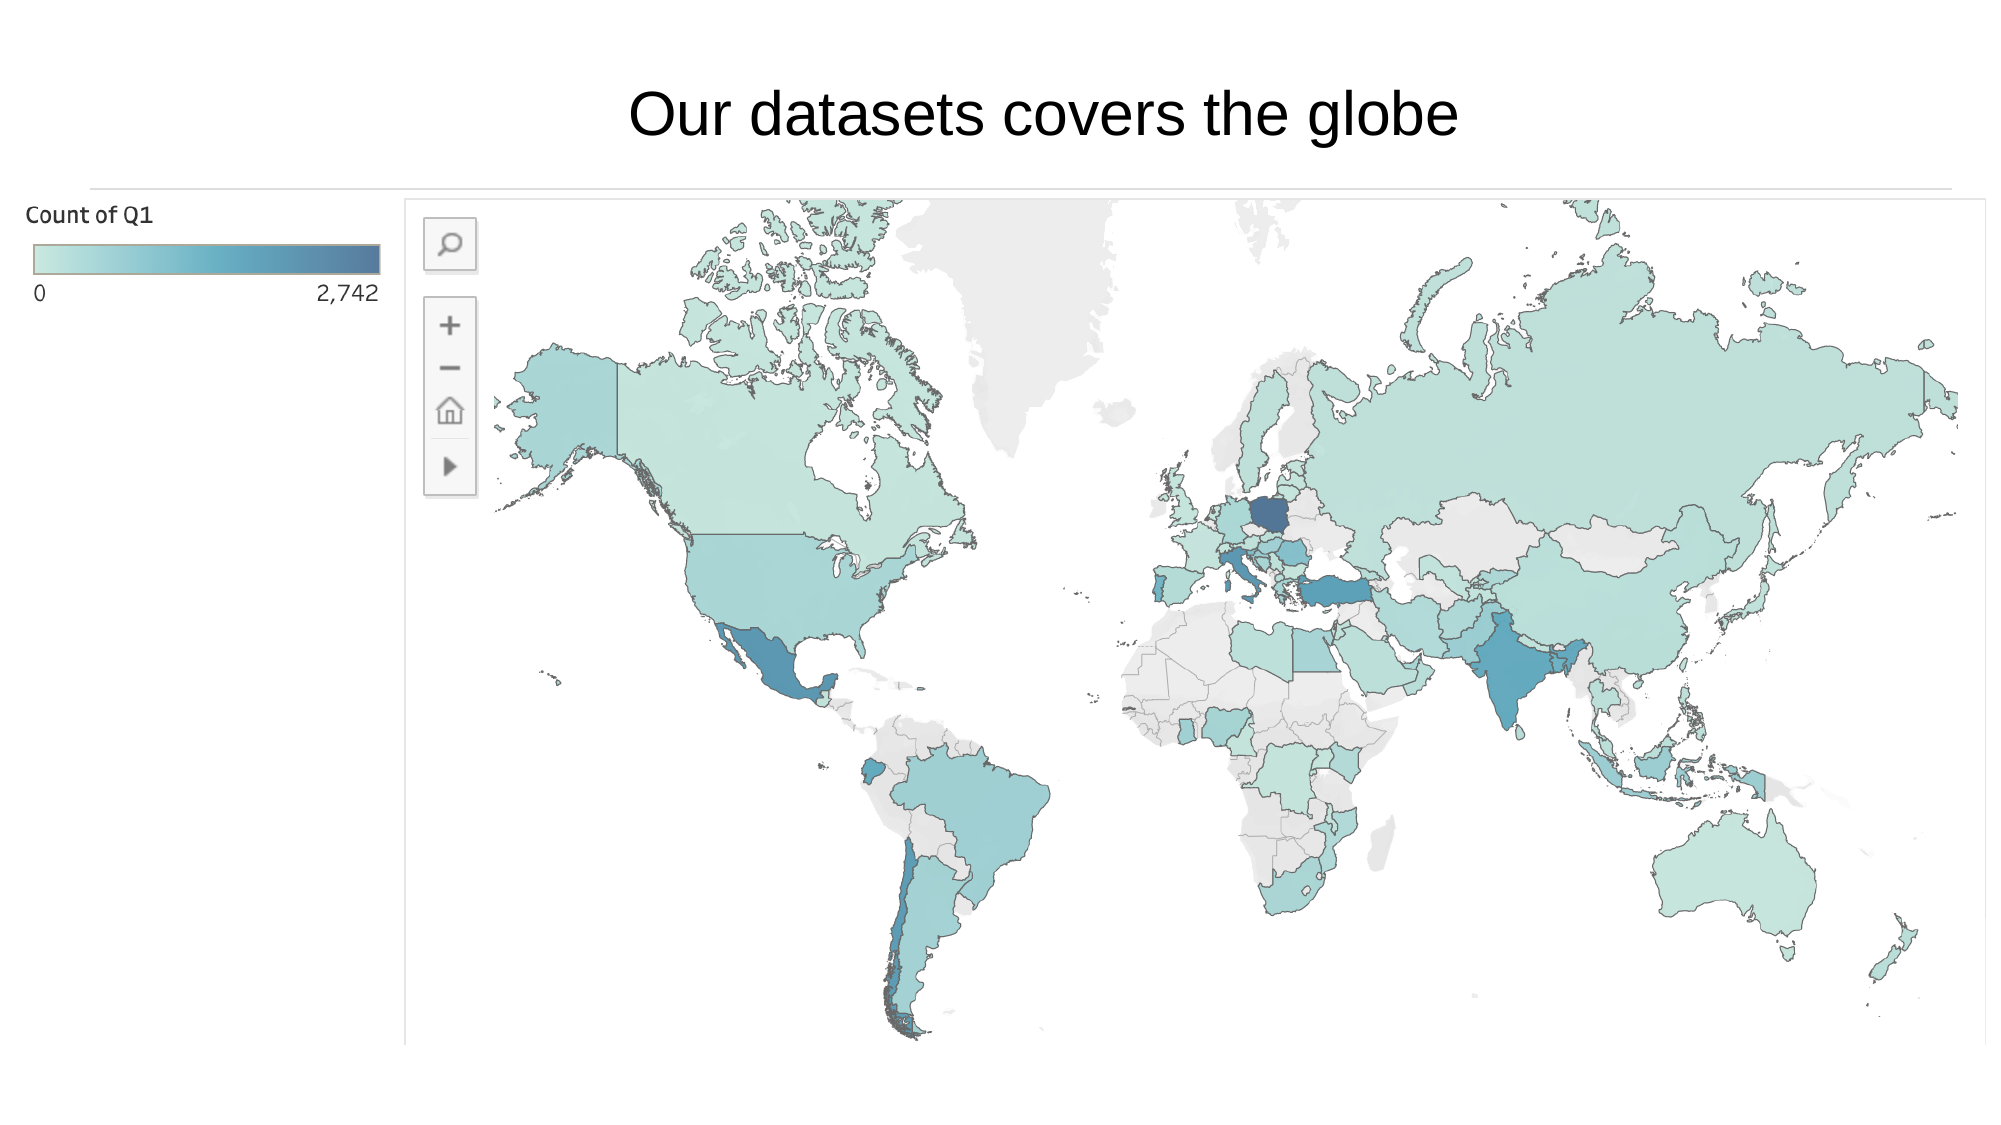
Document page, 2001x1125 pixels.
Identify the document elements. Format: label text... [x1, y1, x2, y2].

picture [13, 179, 1987, 1046]
title Our datasets covers the globe [577, 6, 1512, 178]
